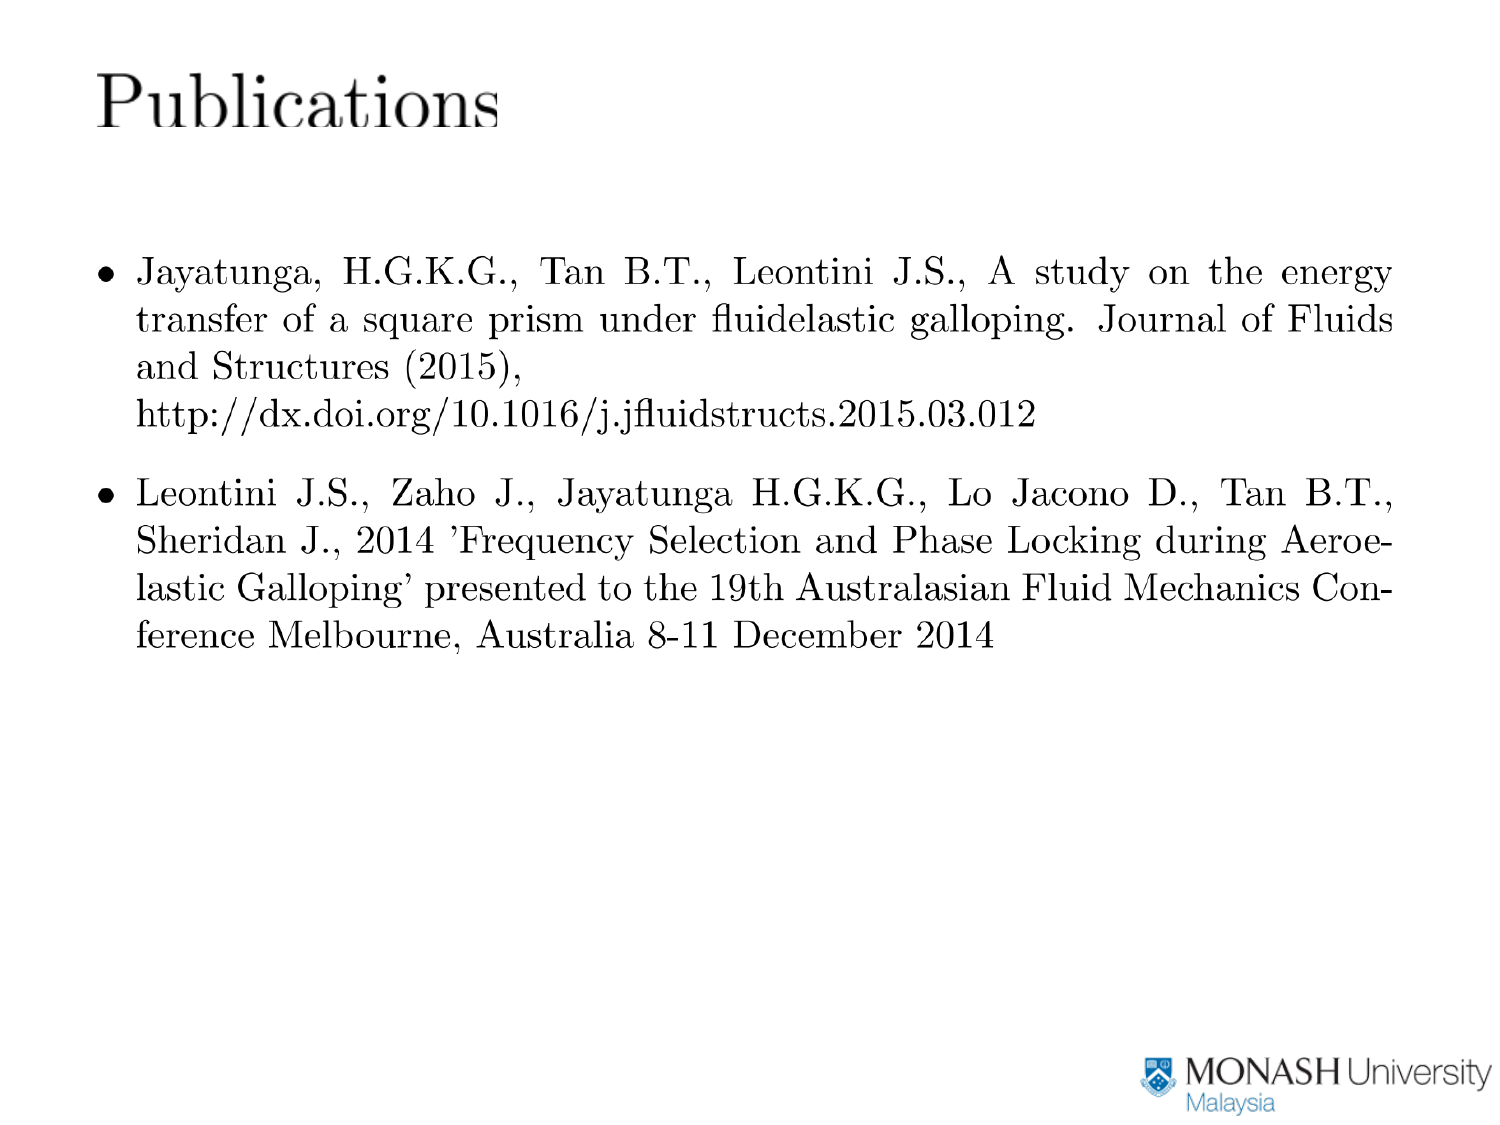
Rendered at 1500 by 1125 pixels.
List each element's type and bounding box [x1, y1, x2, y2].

picture [1136, 1056, 1495, 1117]
picture [96, 255, 1392, 654]
picture [96, 71, 498, 127]
